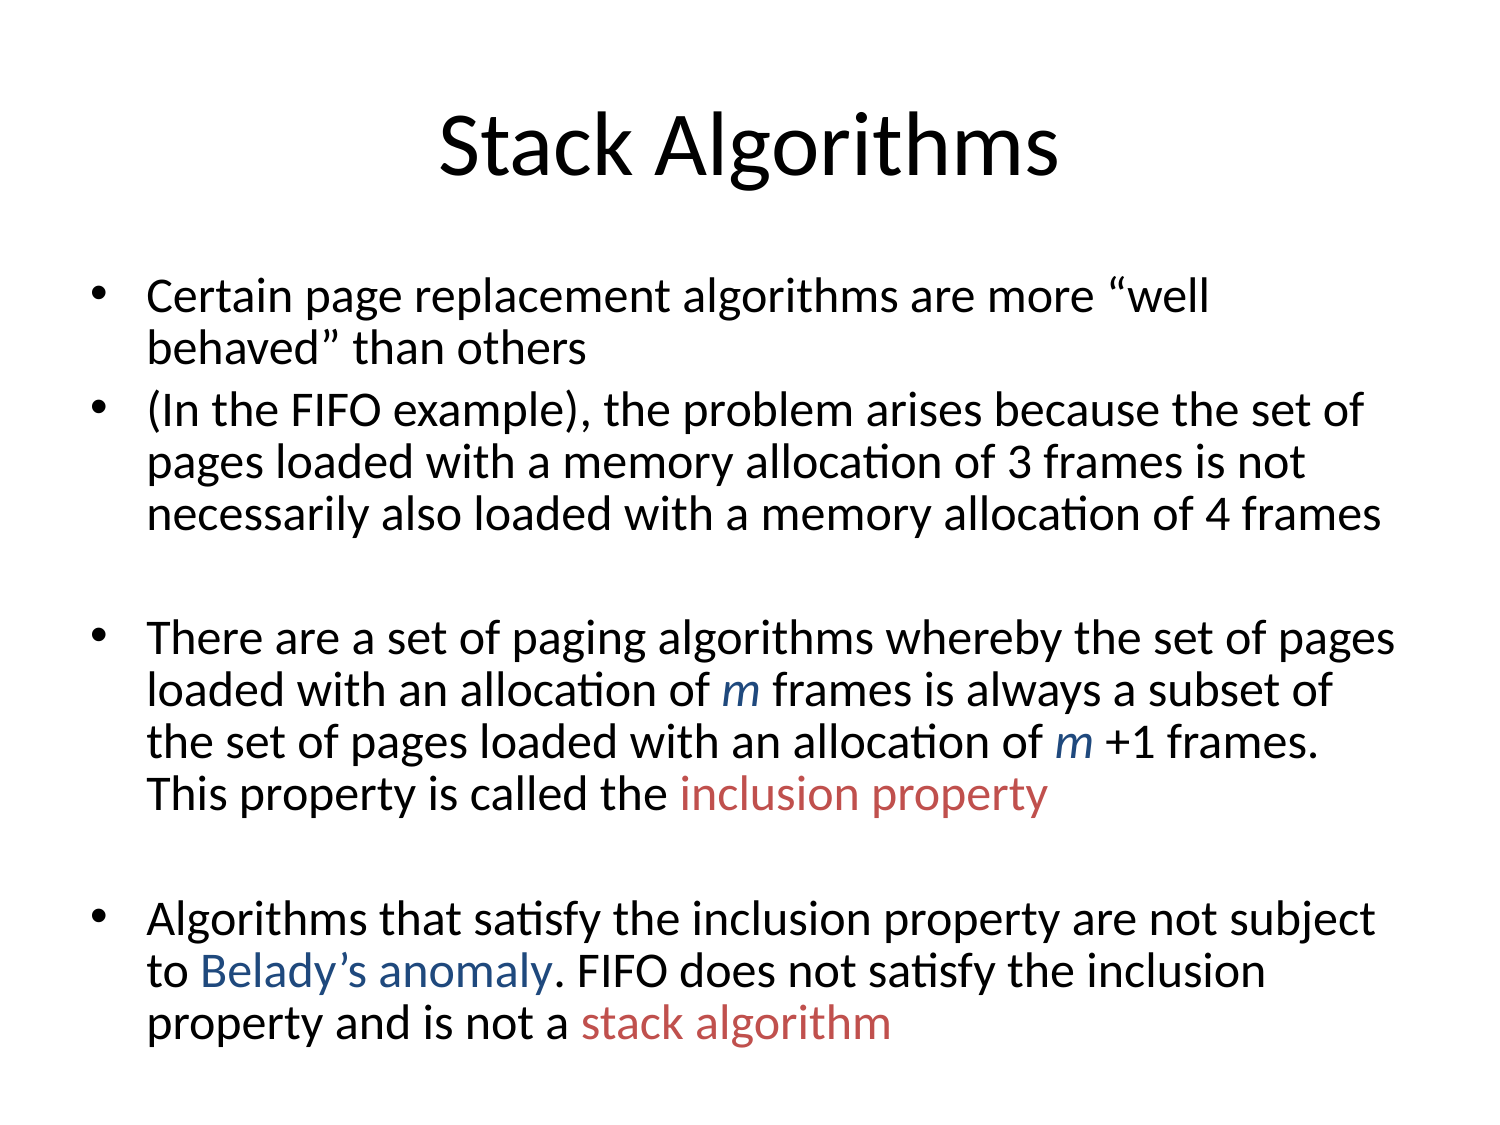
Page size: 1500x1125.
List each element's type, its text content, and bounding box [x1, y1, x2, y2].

title Stack Algorithms [75, 45, 1425, 233]
list Certain page replacement algorithms are more “well behaved” than others (In the FIFO example), the problem arises because the set of pages loaded with a memory allocation of 3 frames is not necessarily also loaded with a memory allocation of 4 frames There are a set of paging algorithms whereby the set of pages loaded with an allocation of m frames is always a subset of the set of pages loaded with an allocation of m +1 frames. This property is called the inclusion property Algorithms that satisfy the inclusion property are not subject to Belady’s anomaly. FIFO does not satisfy the inclusion property and is not a stack algorithm [75, 262, 1425, 1088]
